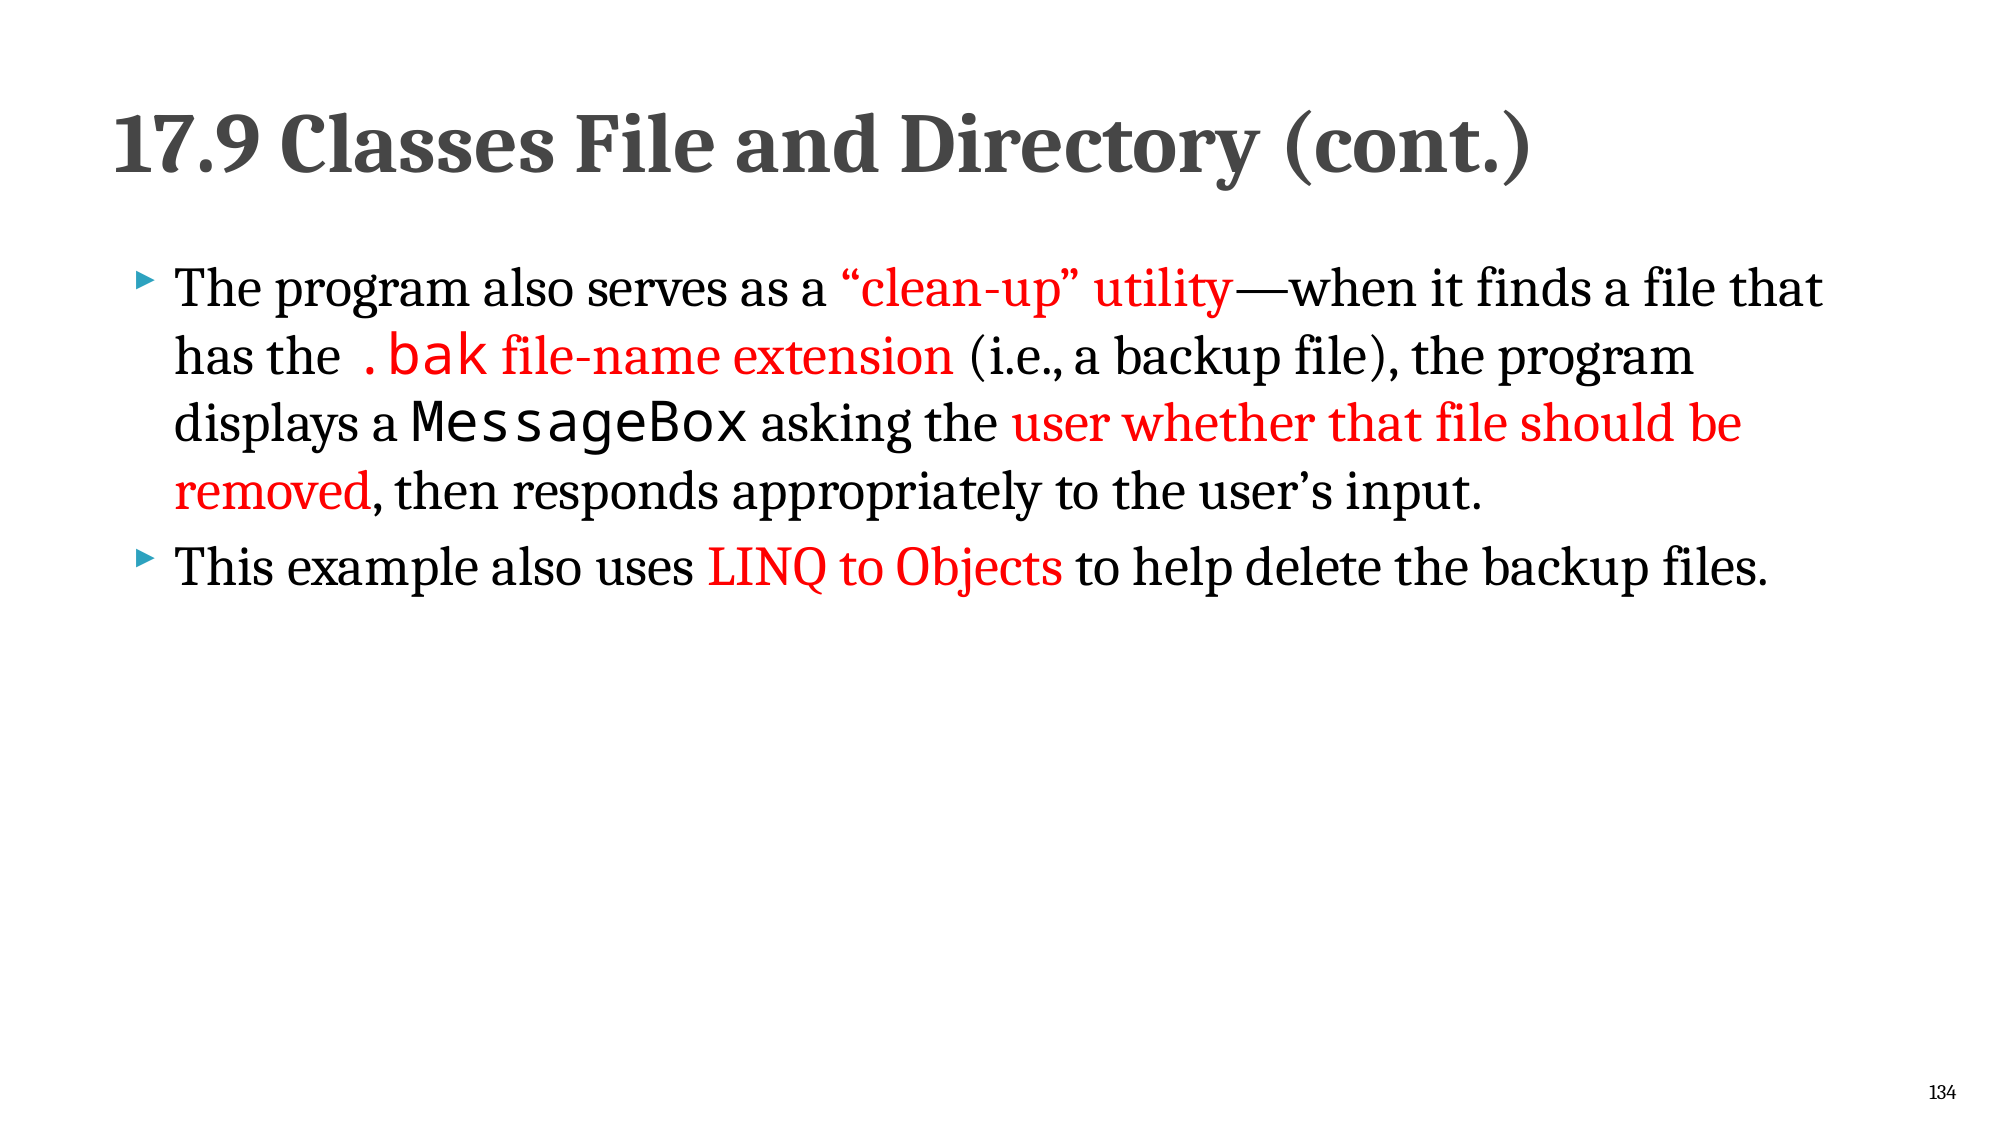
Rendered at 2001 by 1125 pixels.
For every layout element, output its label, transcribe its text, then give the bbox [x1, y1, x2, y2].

list The program also serves as a “clean-up” utility—when it finds a file that has the .bak file-name extension (i.e., a backup file), the program displays a MessageBox asking the user whether that file should be removed, then responds appropriately to the user’s input. This example also uses LINQ to Objects to help delete the backup files. [99, 242, 1900, 986]
slide_number 134 [1891, 1051, 1972, 1112]
title 17.9 Classes File and Directory (cont.) [99, 45, 1900, 233]
